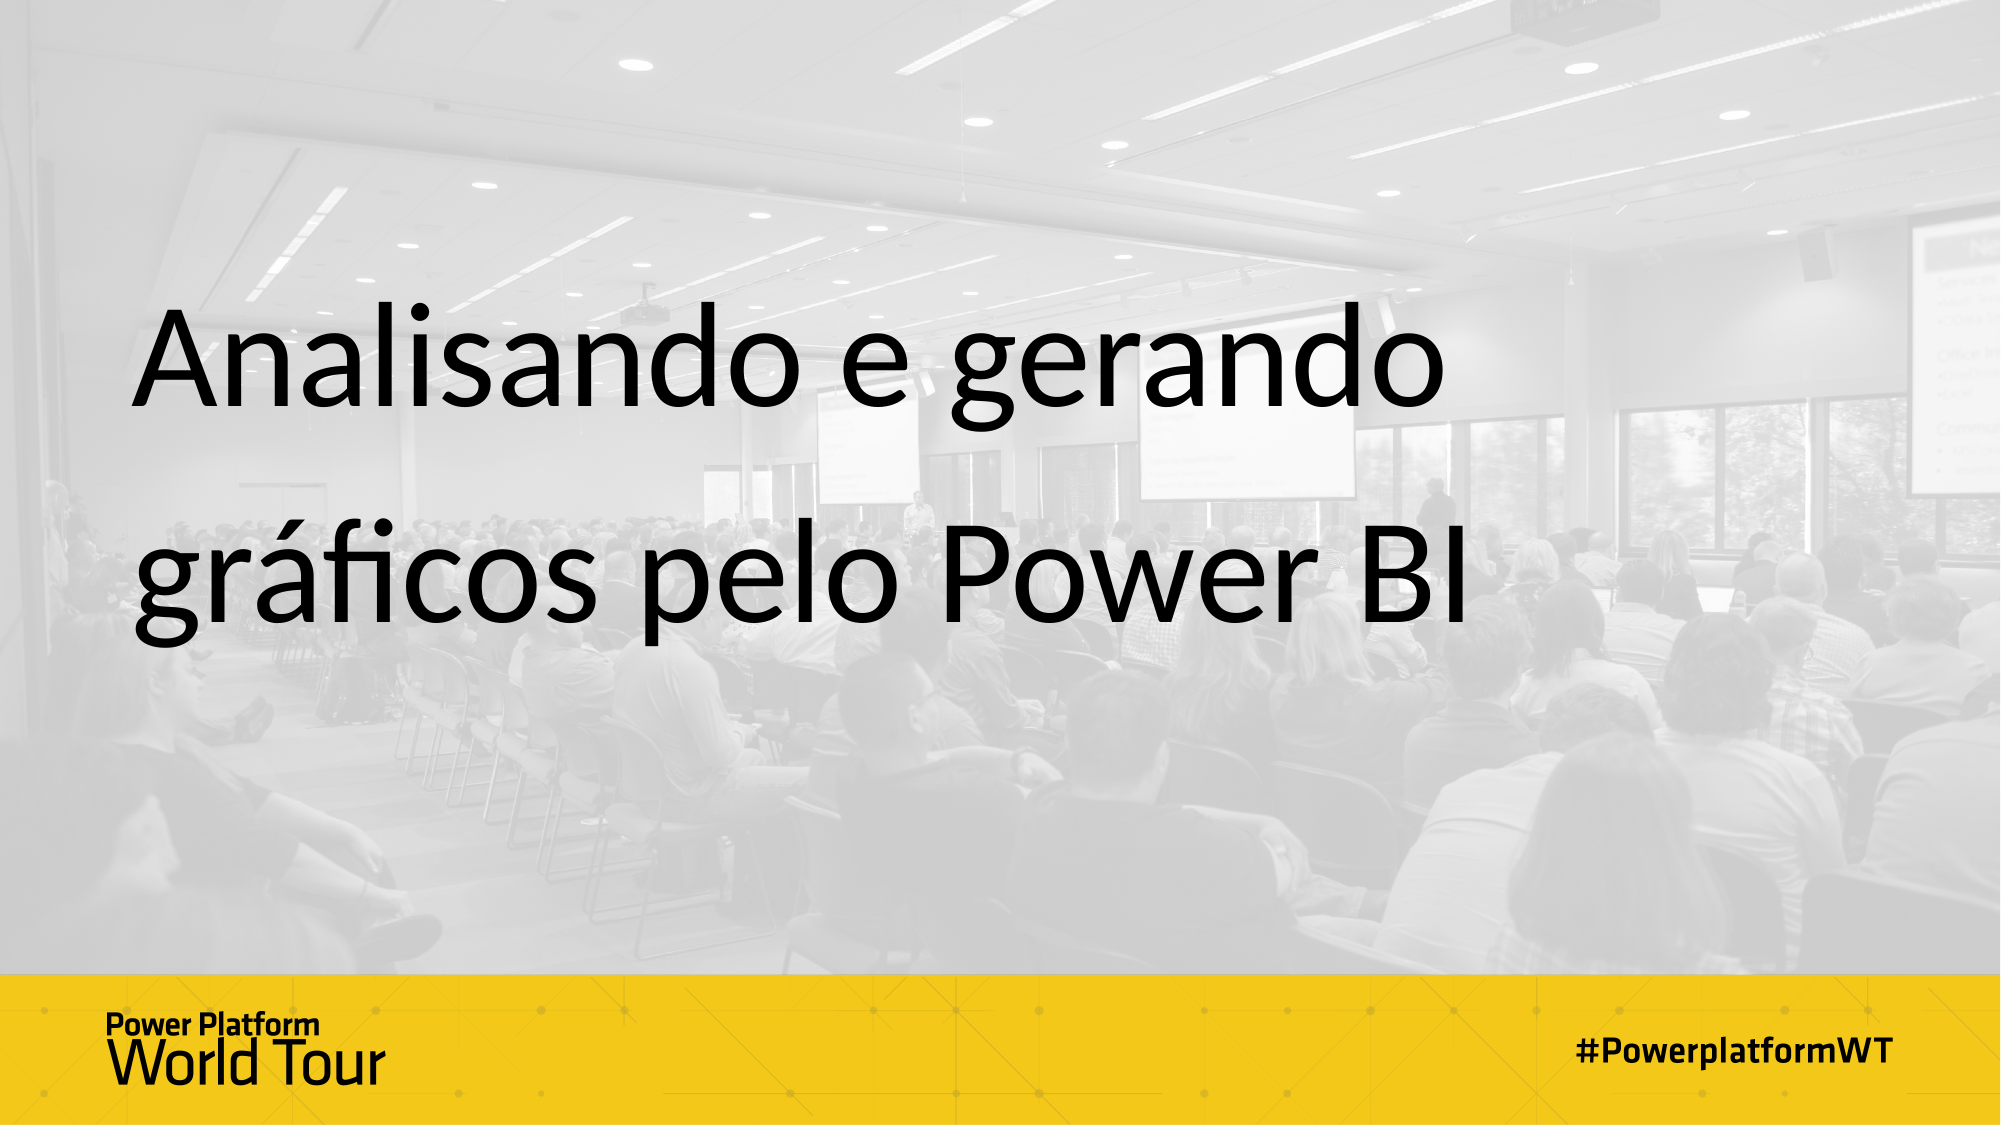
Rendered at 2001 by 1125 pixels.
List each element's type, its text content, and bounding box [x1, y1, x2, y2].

title Analisando e gerando gráficos pelo Power BI [116, 321, 1889, 553]
picture [0, 0, 2001, 1125]
